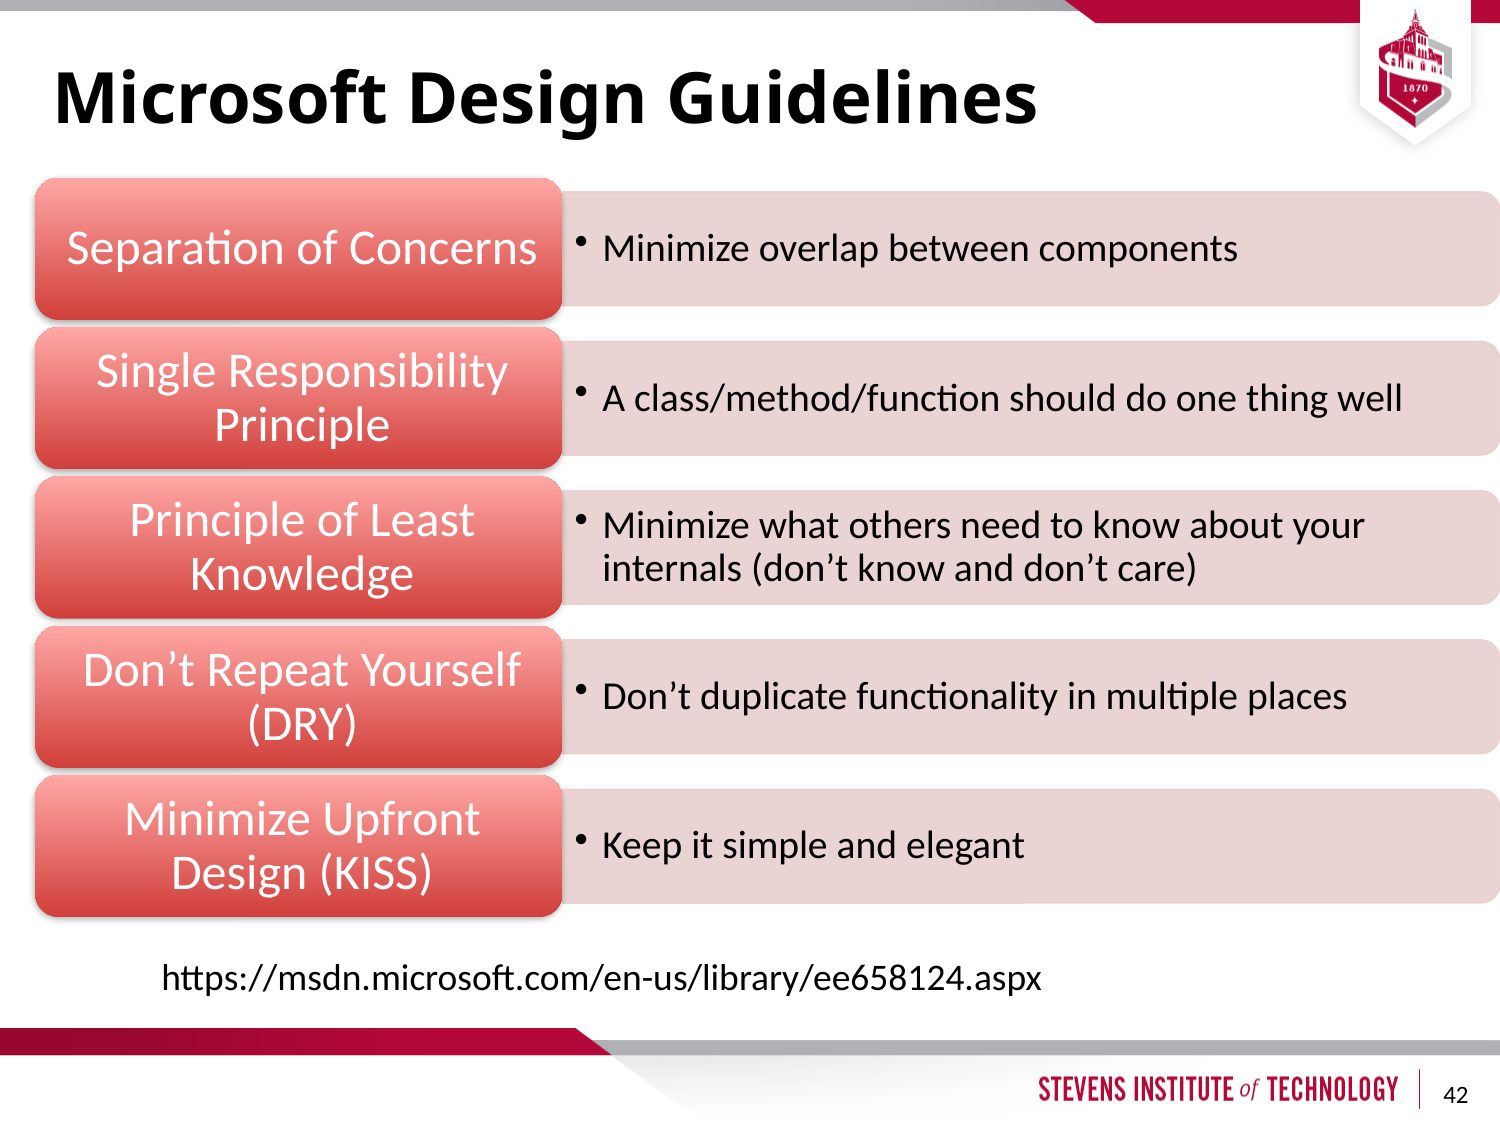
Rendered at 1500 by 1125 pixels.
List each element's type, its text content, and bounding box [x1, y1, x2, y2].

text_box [34, 177, 1500, 918]
text_box https://msdn.microsoft.com/en-us/library/ee658124.aspx [146, 945, 1058, 1006]
slide_number 42 [1428, 1071, 1490, 1108]
picture [0, 0, 1500, 160]
picture [0, 1028, 1500, 1125]
title Microsoft Design Guidelines [37, 45, 1338, 150]
